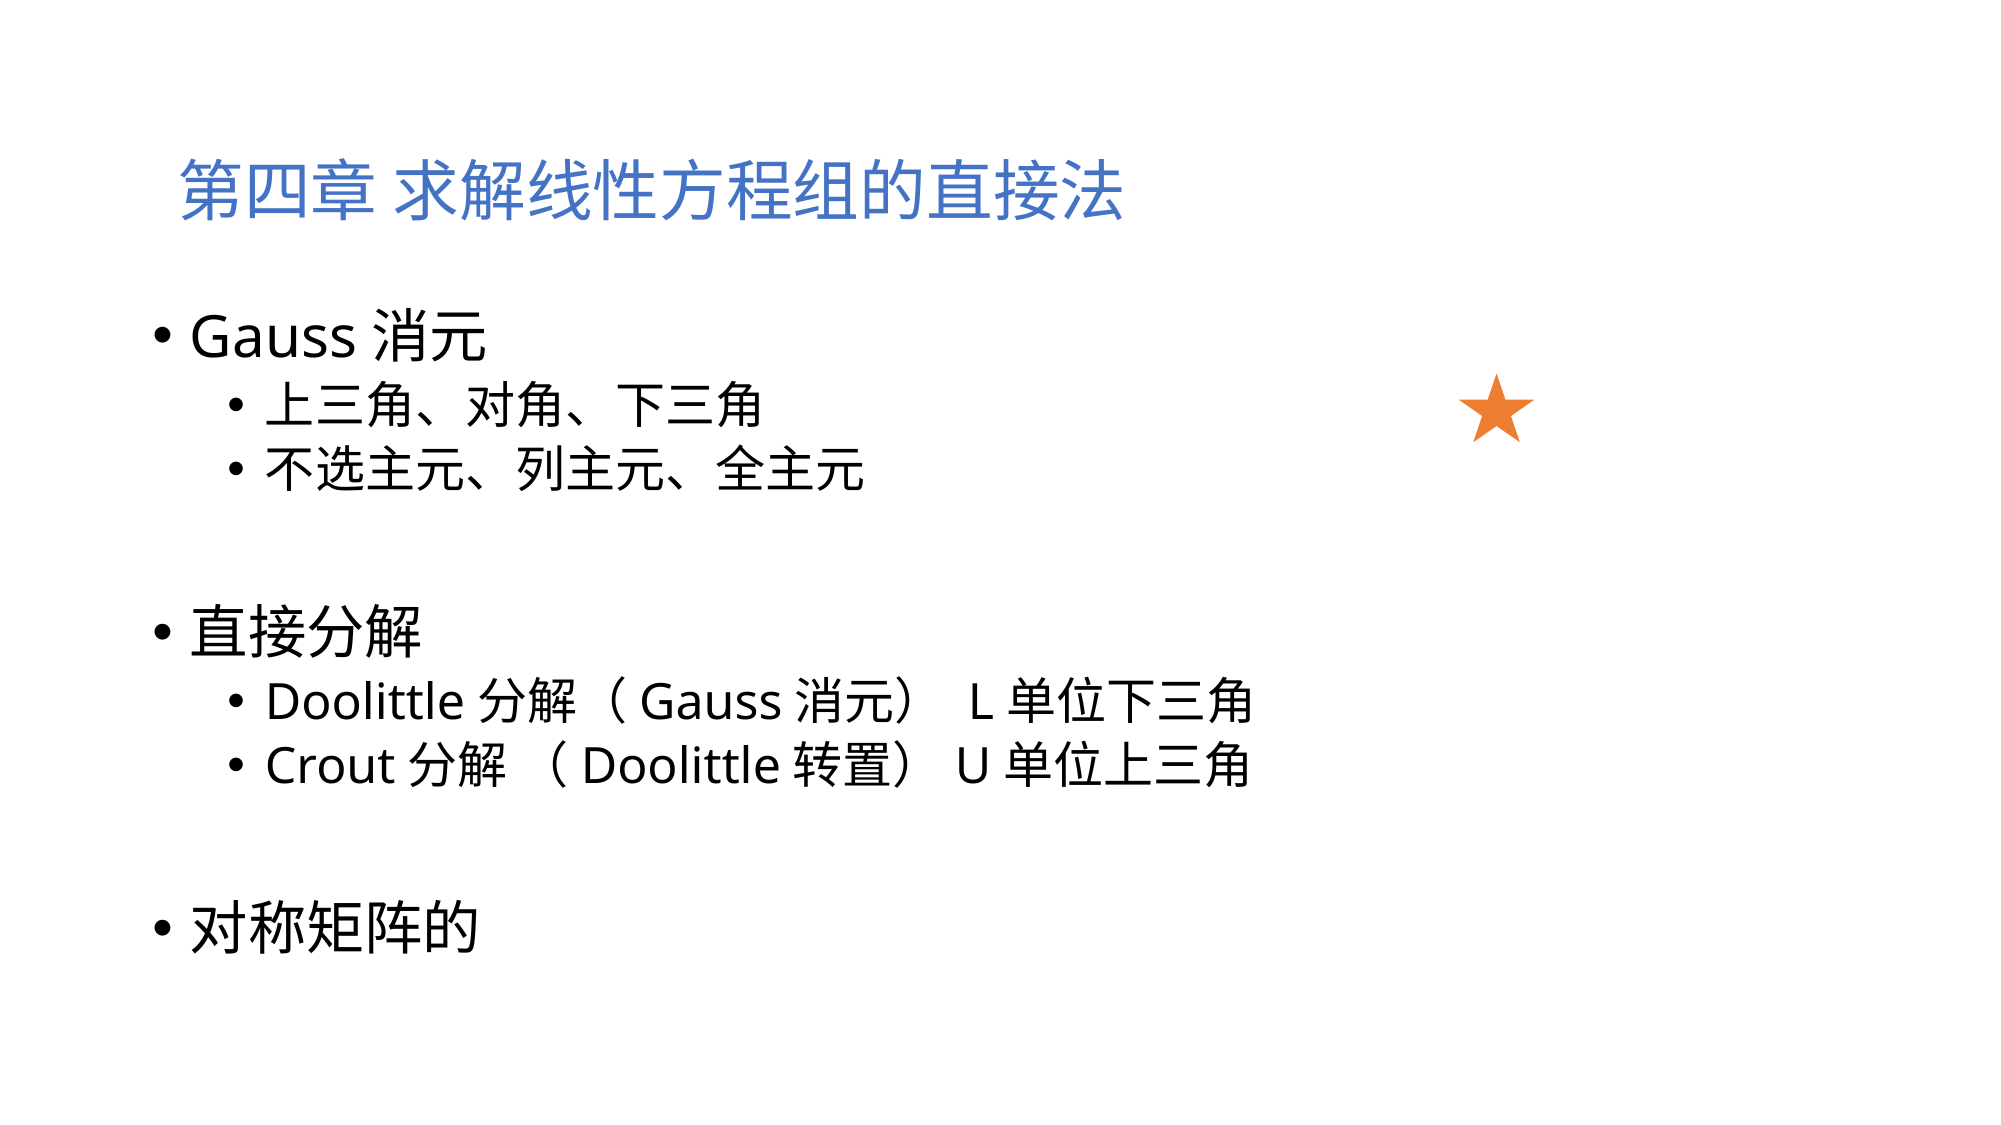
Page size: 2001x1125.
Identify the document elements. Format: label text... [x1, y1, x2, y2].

text_box [1448, 363, 1545, 451]
text_box 第四章 求解线性方程组的直接法 [162, 84, 1888, 303]
